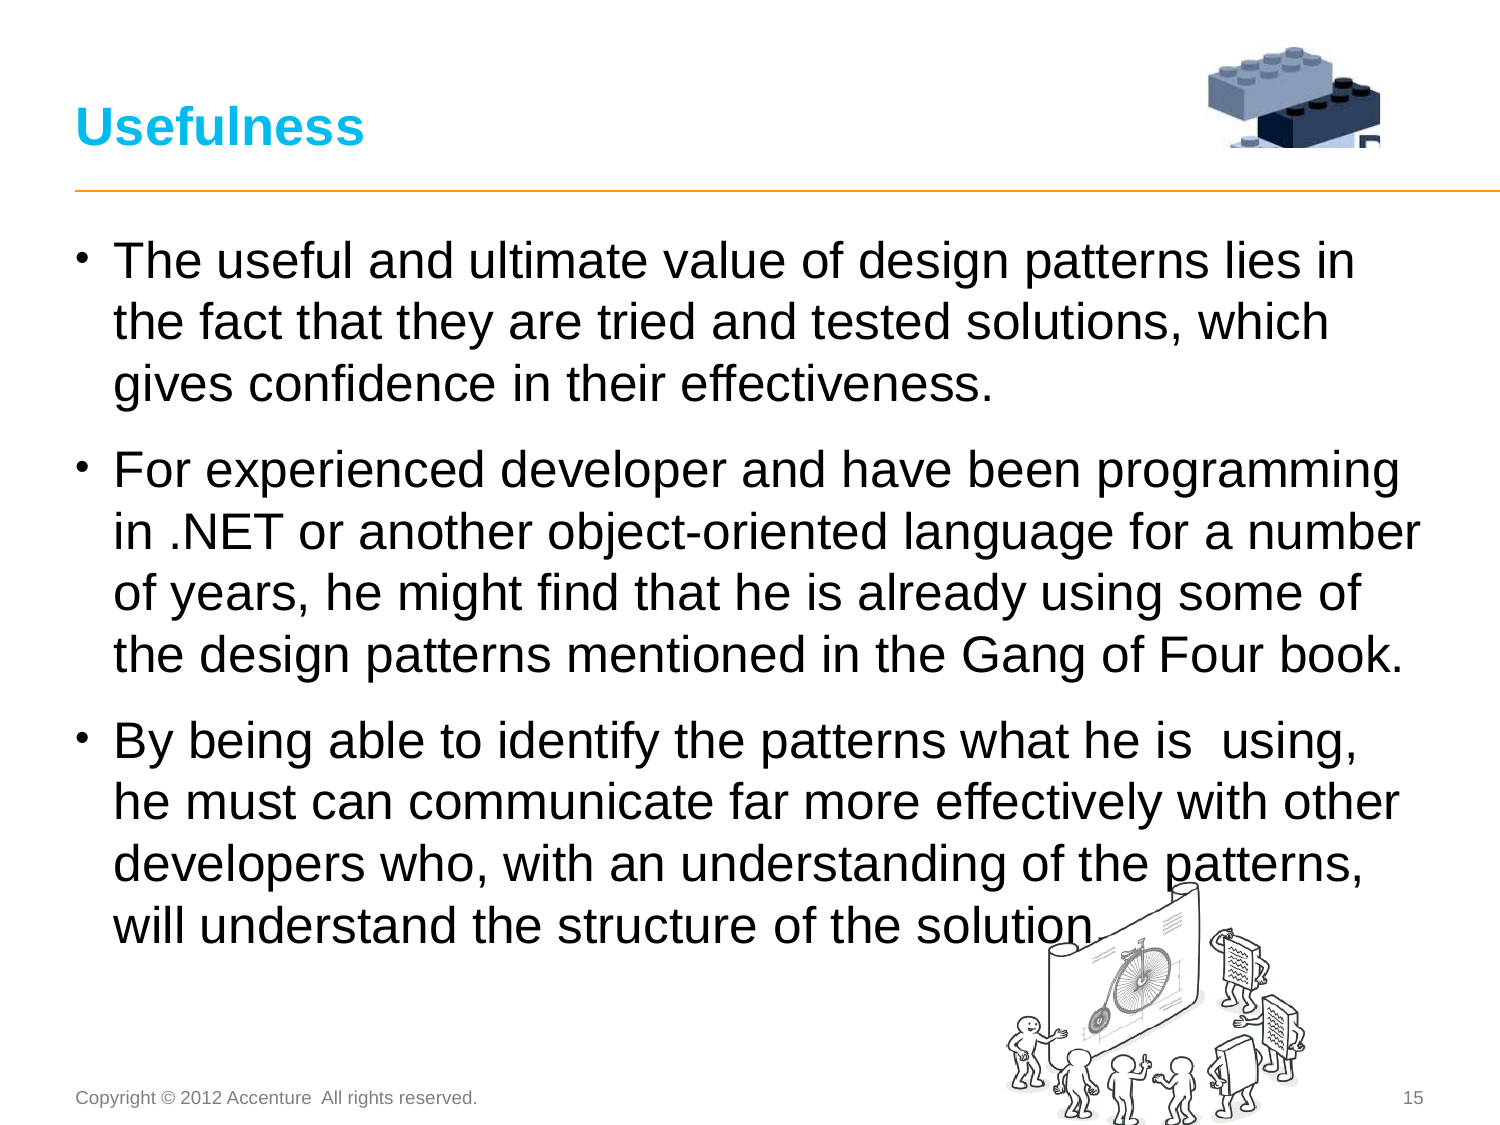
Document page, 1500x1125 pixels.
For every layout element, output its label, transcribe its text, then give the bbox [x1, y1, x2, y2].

title Usefulness [75, 27, 1422, 157]
list The useful and ultimate value of design patterns lies in the fact that they are tried and tested solutions, which gives confidence in their effectiveness. For experienced developer and have been programming in .NET or another object-oriented language for a number of years, he might find that he is already using some of the design patterns mentioned in the Gang of Four book. By being able to identify the patterns what he is using, he must can communicate far more effectively with other developers who, with an understanding of the patterns, will understand the structure of the solution. [75, 226, 1425, 1018]
picture [999, 867, 1477, 1125]
